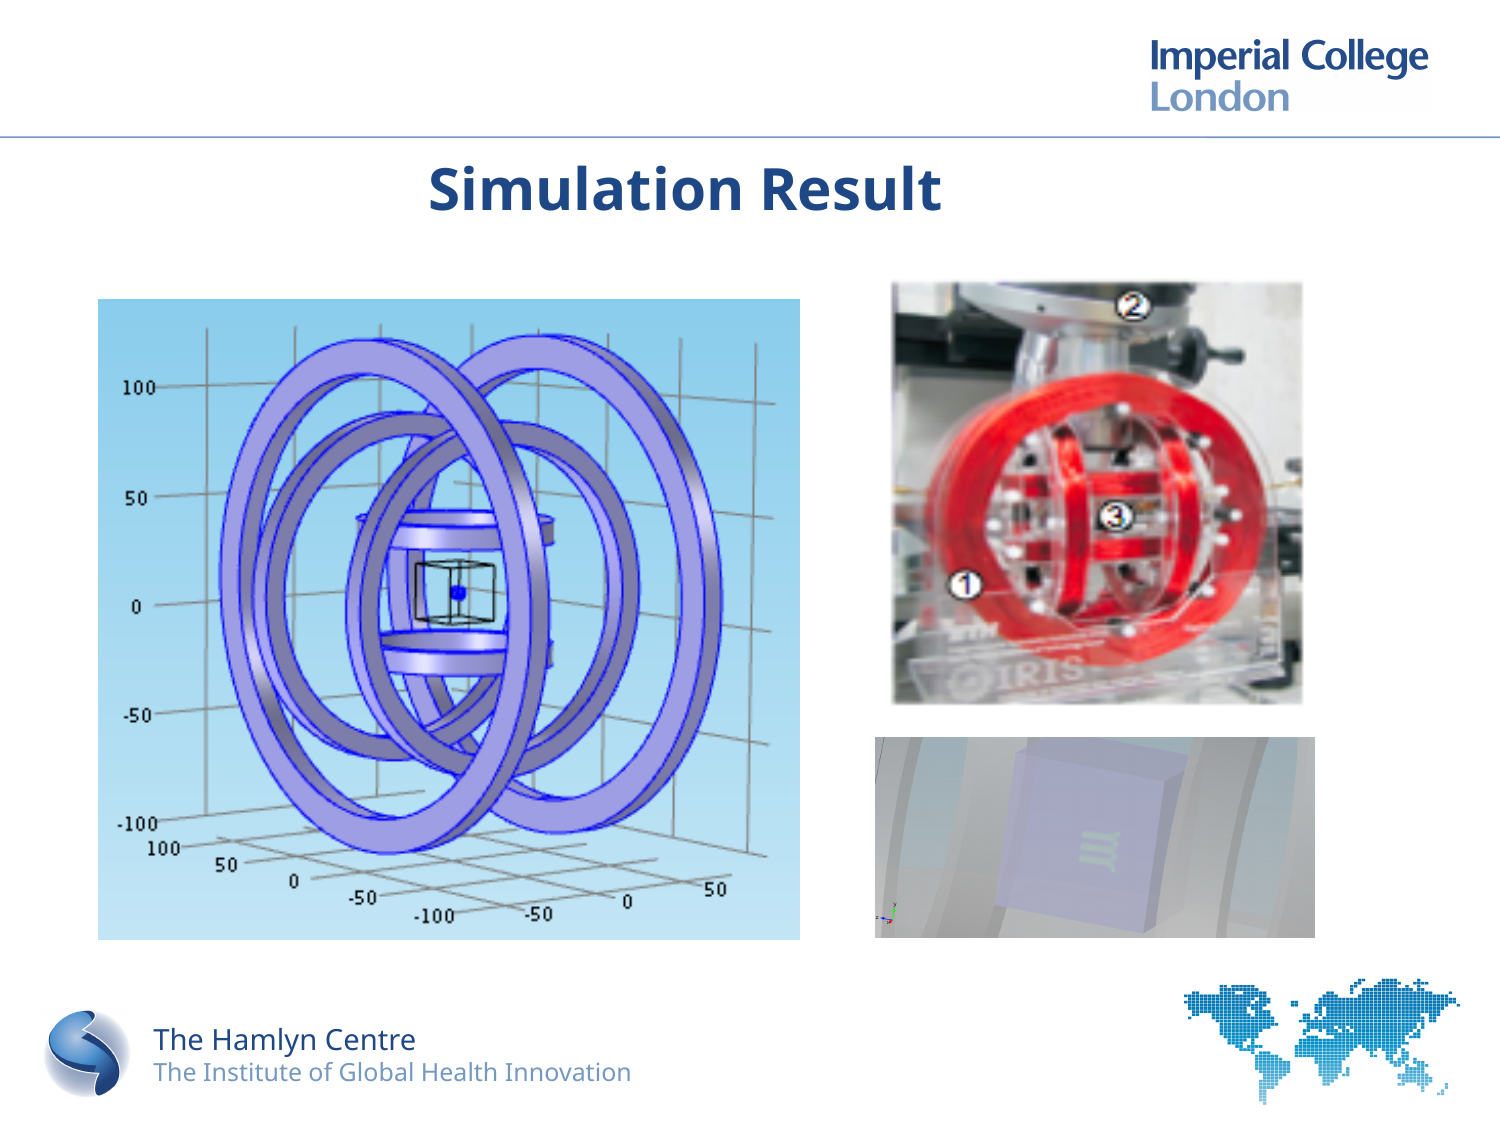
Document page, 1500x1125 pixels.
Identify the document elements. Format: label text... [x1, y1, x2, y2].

picture [1149, 37, 1431, 113]
picture [874, 737, 1316, 938]
list [87, 262, 1388, 976]
picture [37, 1005, 525, 1100]
picture [1163, 964, 1478, 1107]
picture [98, 299, 801, 941]
picture [874, 262, 1326, 730]
title Simulation Result [37, 137, 1388, 238]
